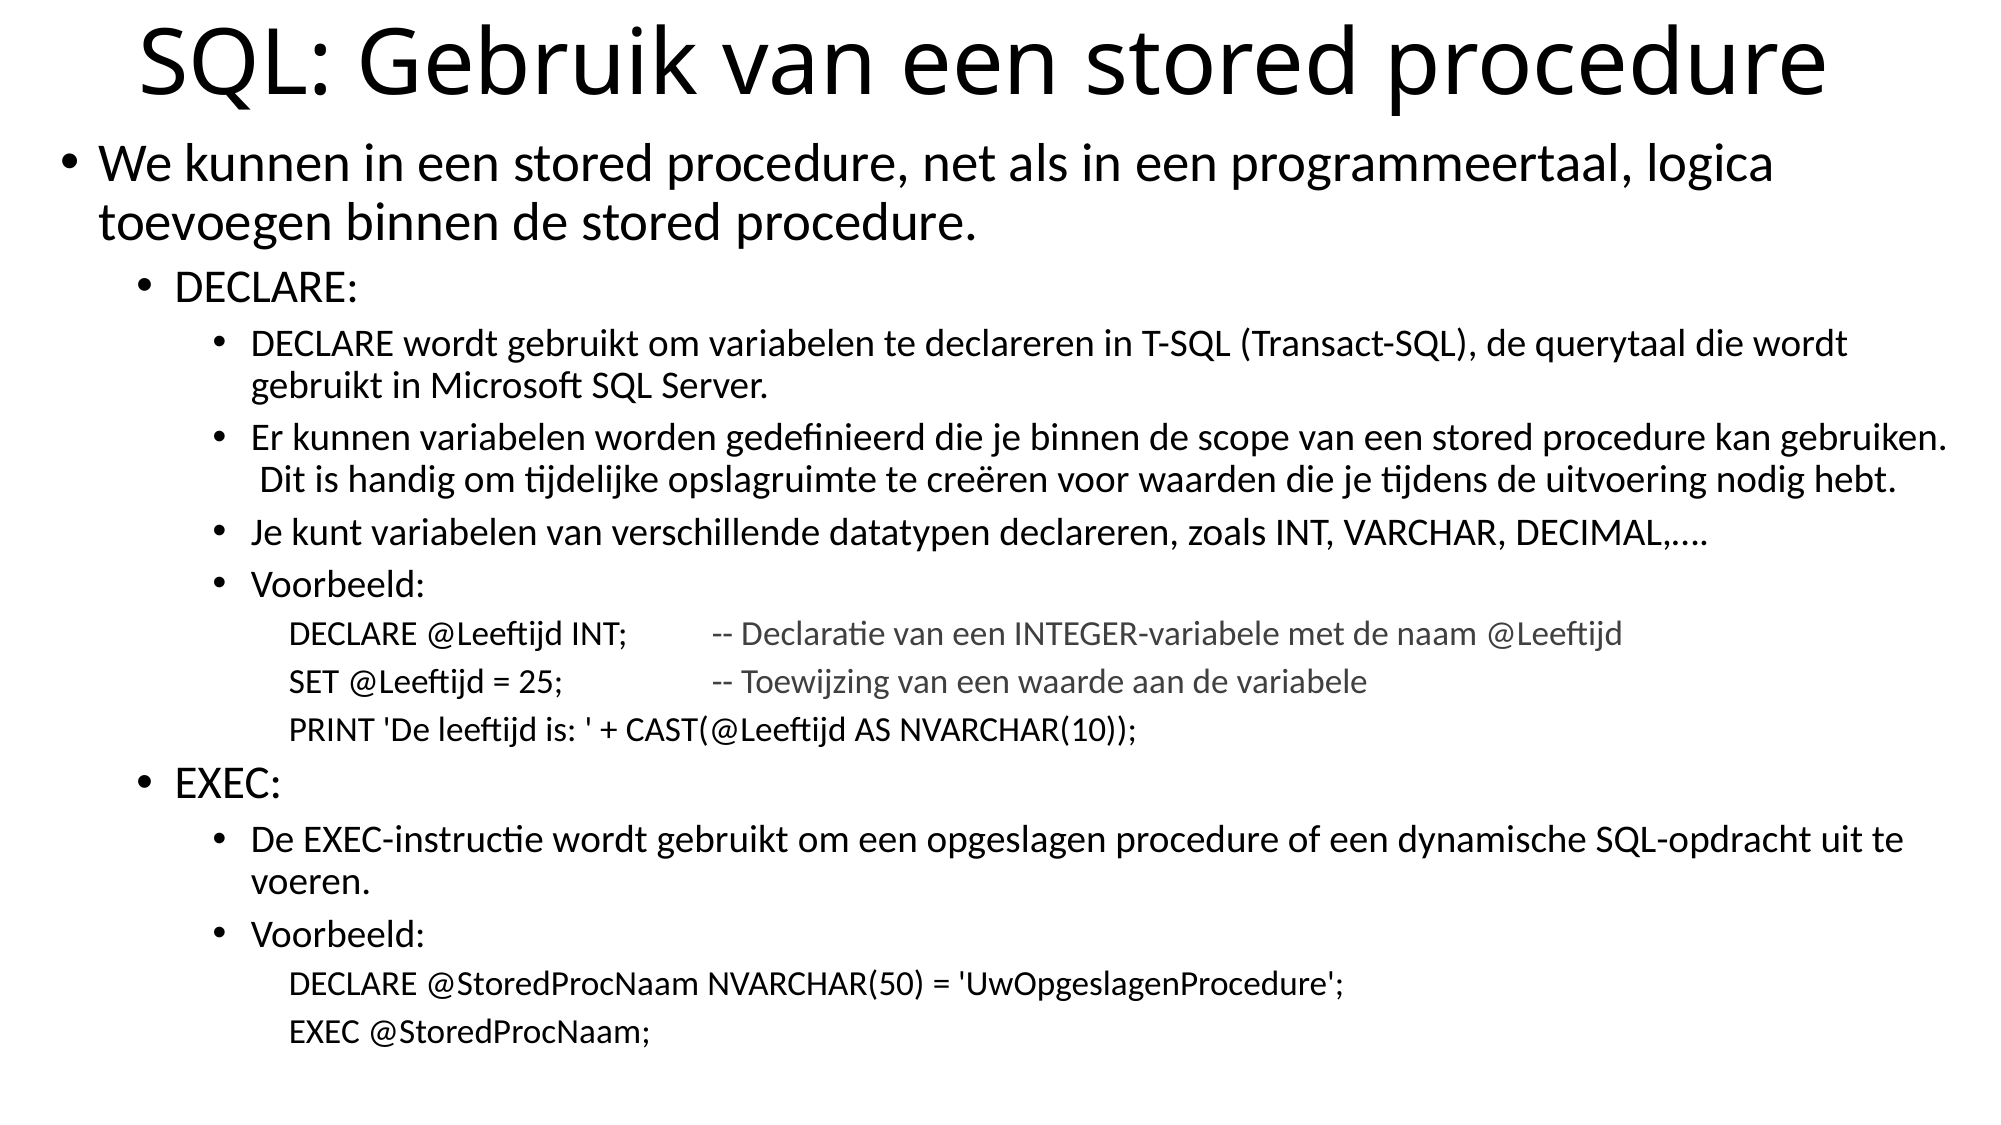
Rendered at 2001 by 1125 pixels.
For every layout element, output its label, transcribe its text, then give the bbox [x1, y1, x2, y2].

list We kunnen in een stored procedure, net als in een programmeertaal, logica toevoegen binnen de stored procedure. DECLARE: DECLARE wordt gebruikt om variabelen te declareren in T-SQL (Transact-SQL), de querytaal die wordt gebruikt in Microsoft SQL Server. Er kunnen variabelen worden gedefinieerd die je binnen de scope van een stored procedure kan gebruiken. Dit is handig om tijdelijke opslagruimte te creëren voor waarden die je tijdens de uitvoering nodig hebt. Je kunt variabelen van verschillende datatypen declareren, zoals INT, VARCHAR, DECIMAL,…. Voorbeeld: DECLARE @Leeftijd INT; -- Declaratie van een INTEGER-variabele met de naam @Leeftijd SET @Leeftijd = 25; -- Toewijzing van een waarde aan de variabele PRINT 'De leeftijd is: ' + CAST(@Leeftijd AS NVARCHAR(10)); EXEC: De EXEC-instructie wordt gebruikt om een opgeslagen procedure of een dynamische SQL-opdracht uit te voeren. Voorbeeld: DECLARE @StoredProcNaam NVARCHAR(50) = 'UwOpgeslagenProcedure'; EXEC @StoredProcNaam; [45, 126, 1966, 1105]
title SQL: Gebruik van een stored procedure [123, 0, 1849, 126]
